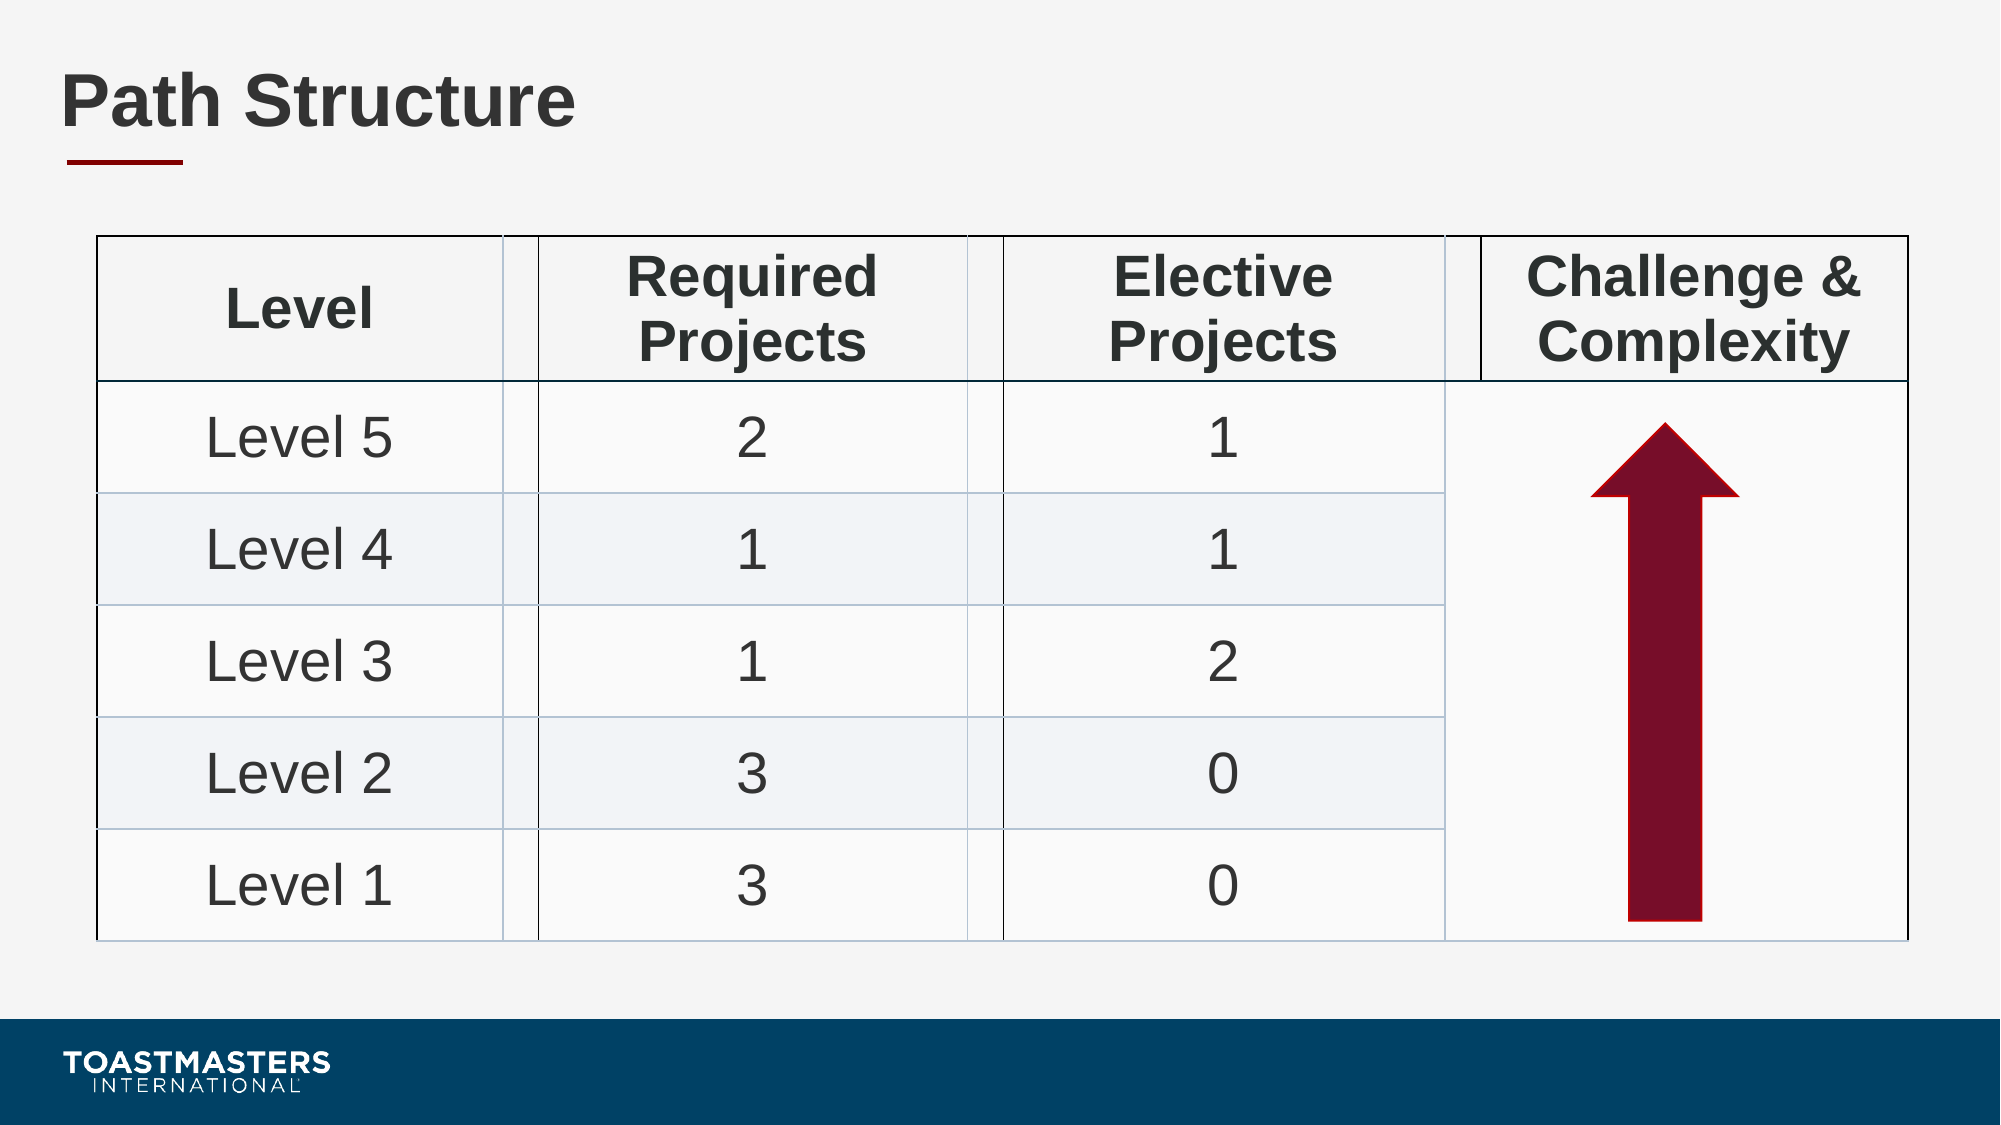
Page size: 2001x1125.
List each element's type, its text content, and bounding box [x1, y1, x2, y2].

table_header [968, 237, 1003, 380]
title Path Structure [45, 48, 1957, 155]
table_cell [1446, 382, 1907, 940]
table_cell [504, 606, 538, 716]
table_cell 1 [1004, 494, 1444, 604]
table_cell [968, 382, 1003, 492]
table_header Level [98, 237, 502, 380]
table_header [1446, 237, 1480, 380]
table_cell [504, 718, 538, 828]
table_cell 1 [539, 494, 967, 604]
table_cell [504, 382, 538, 492]
table_cell [504, 830, 538, 940]
text_box [1592, 423, 1738, 921]
table_cell 1 [1004, 382, 1444, 492]
table_cell [968, 830, 1003, 940]
table_cell 2 [539, 382, 967, 492]
table_cell [968, 718, 1003, 828]
table_cell [968, 606, 1003, 716]
table_header [504, 237, 538, 380]
table_cell Level 4 [98, 494, 502, 604]
table_cell 0 [1004, 718, 1444, 828]
table_cell Level 2 [98, 718, 502, 828]
table_cell [968, 494, 1003, 604]
table_cell 1 [539, 606, 967, 716]
table_cell Level 5 [98, 382, 502, 492]
picture [51, 1036, 343, 1103]
table_header Required Projects [539, 237, 967, 380]
table_header Elective Projects [1004, 237, 1444, 380]
table_cell 3 [539, 718, 967, 828]
table_cell 3 [539, 830, 967, 940]
table_cell Level 3 [98, 606, 502, 716]
table_cell Level 1 [98, 830, 502, 940]
table_cell 0 [1004, 830, 1444, 940]
table_header Challenge & Complexity [1482, 237, 1907, 380]
table_cell [504, 494, 538, 604]
table_cell 2 [1004, 606, 1444, 716]
